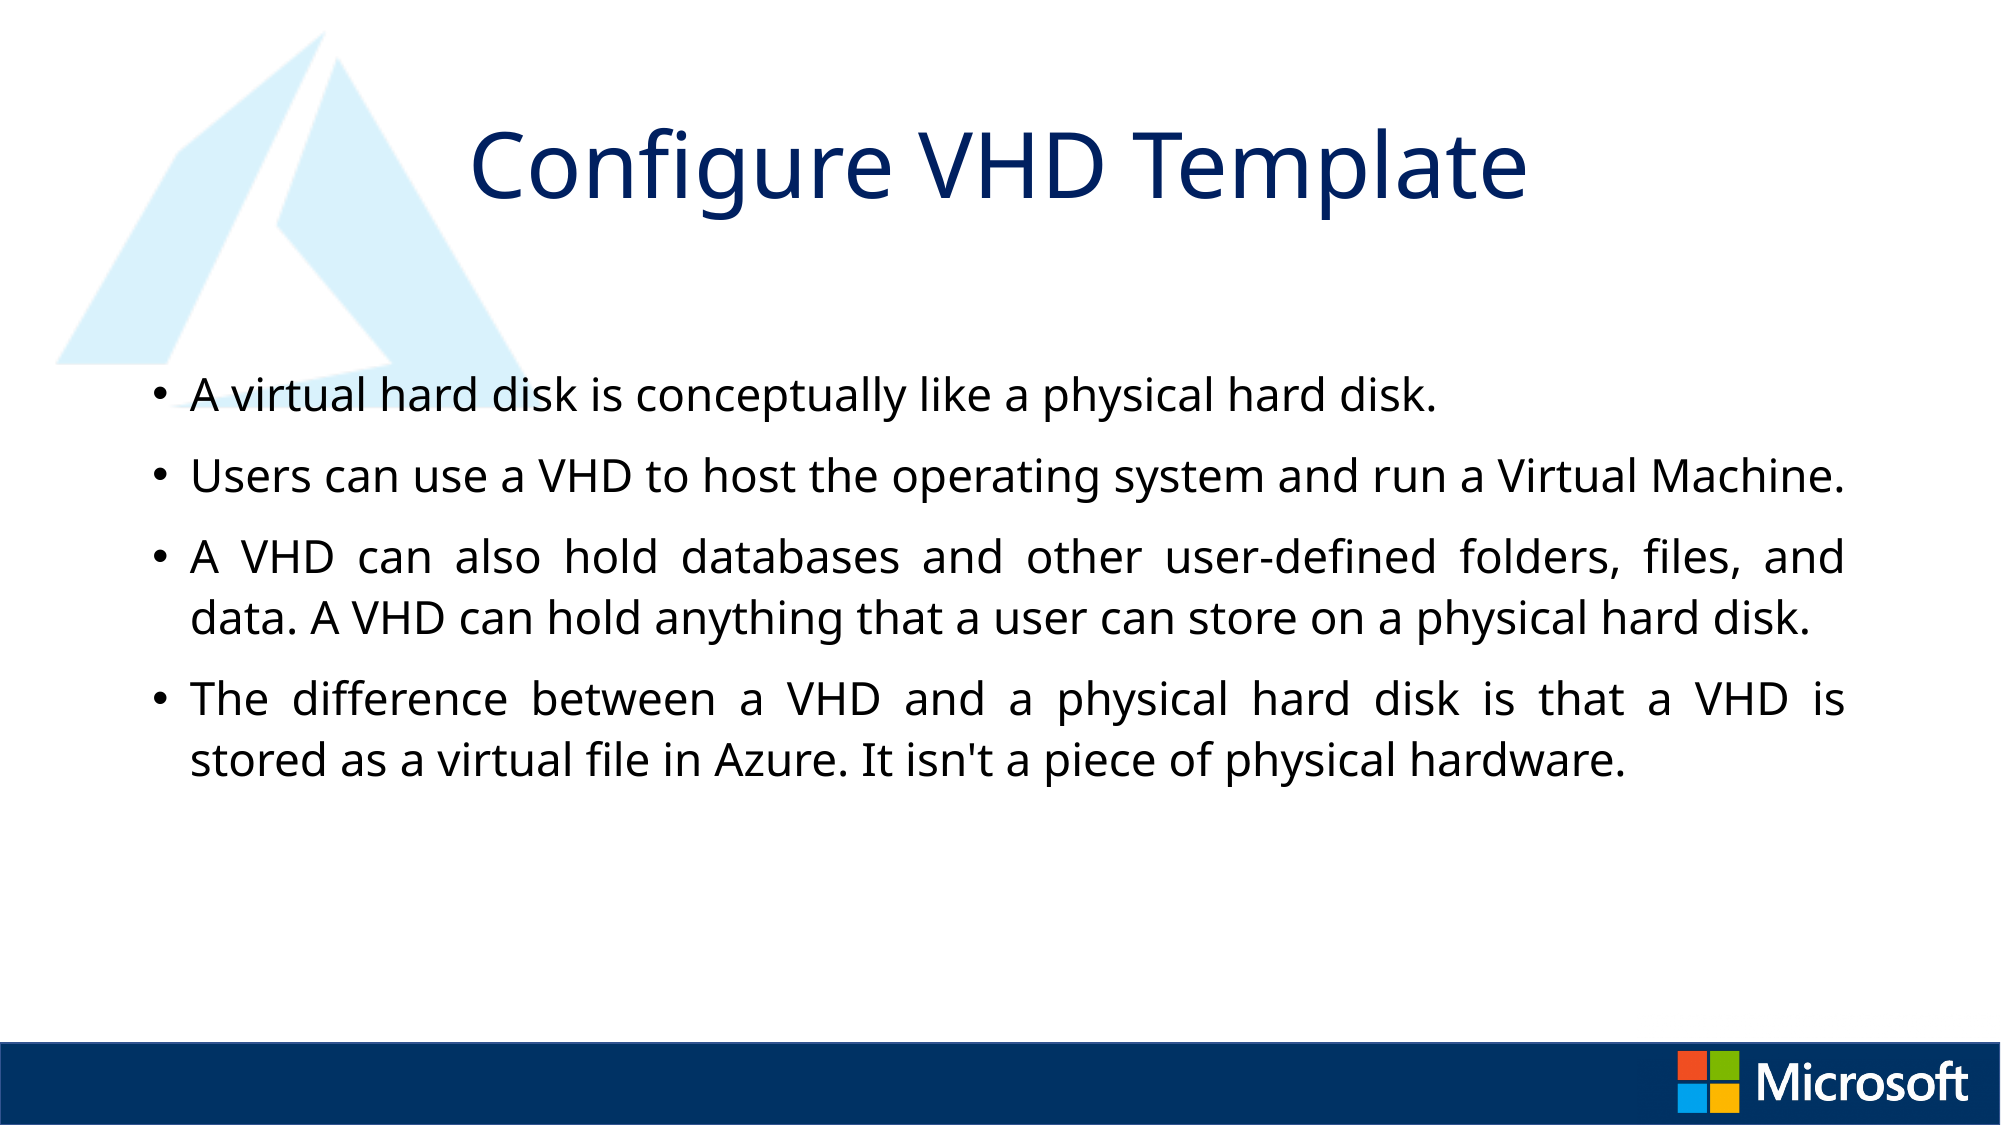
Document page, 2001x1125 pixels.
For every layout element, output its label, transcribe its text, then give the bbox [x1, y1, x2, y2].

title Configure VHD Template [137, 59, 1863, 278]
list A virtual hard disk is conceptually like a physical hard disk. Users can use a VHD to host the operating system and run a Virtual Machine. A VHD can also hold databases and other user-defined folders, files, and data. A VHD can hold anything that a user can store on a physical hard disk. The difference between a VHD and a physical hard disk is that a VHD is stored as a virtual file in Azure. It isn't a piece of physical hardware. [137, 352, 1863, 892]
picture [1637, 1013, 2001, 1125]
